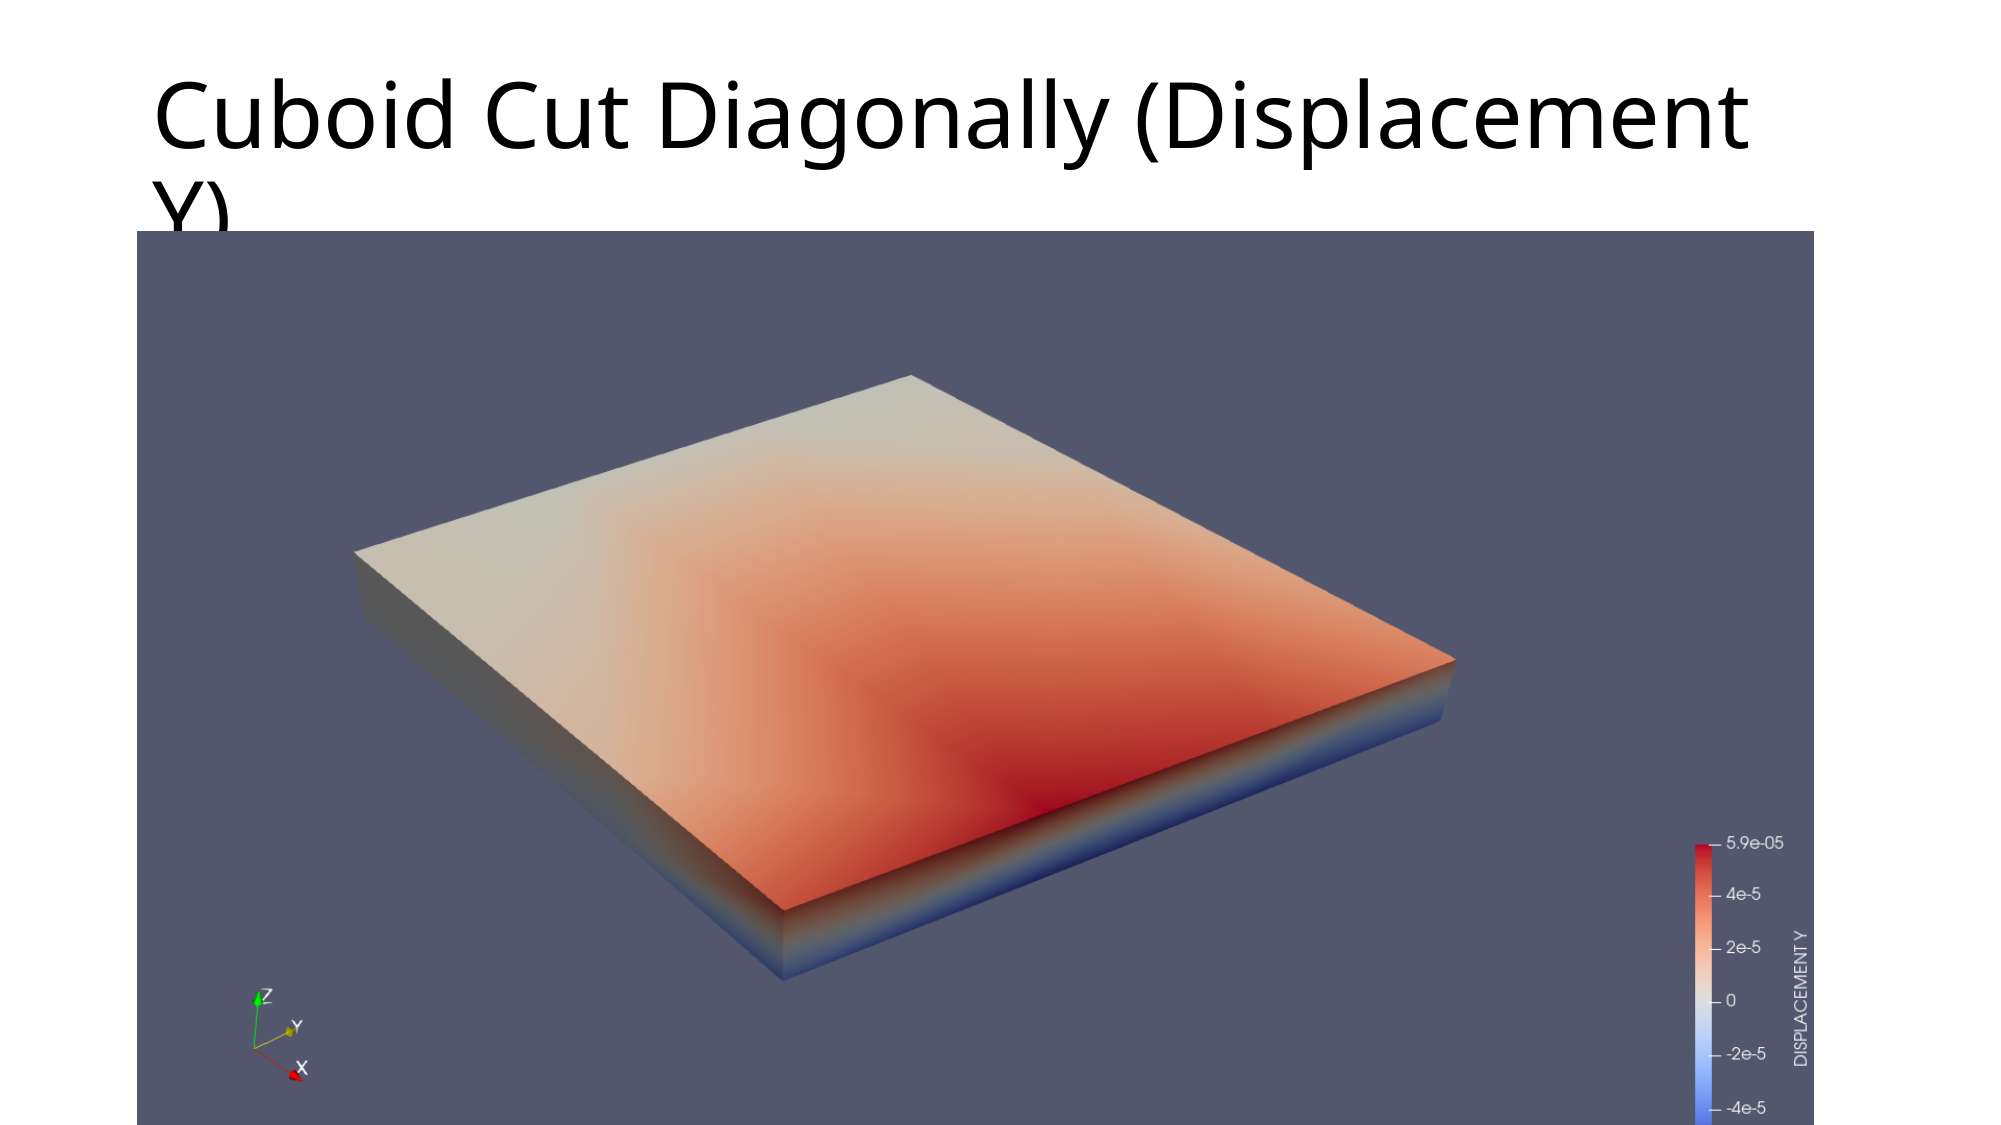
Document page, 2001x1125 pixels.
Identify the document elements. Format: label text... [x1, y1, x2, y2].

title Cuboid Cut Diagonally (Displacement Y) [137, 59, 1863, 278]
picture [136, 231, 1814, 1125]
